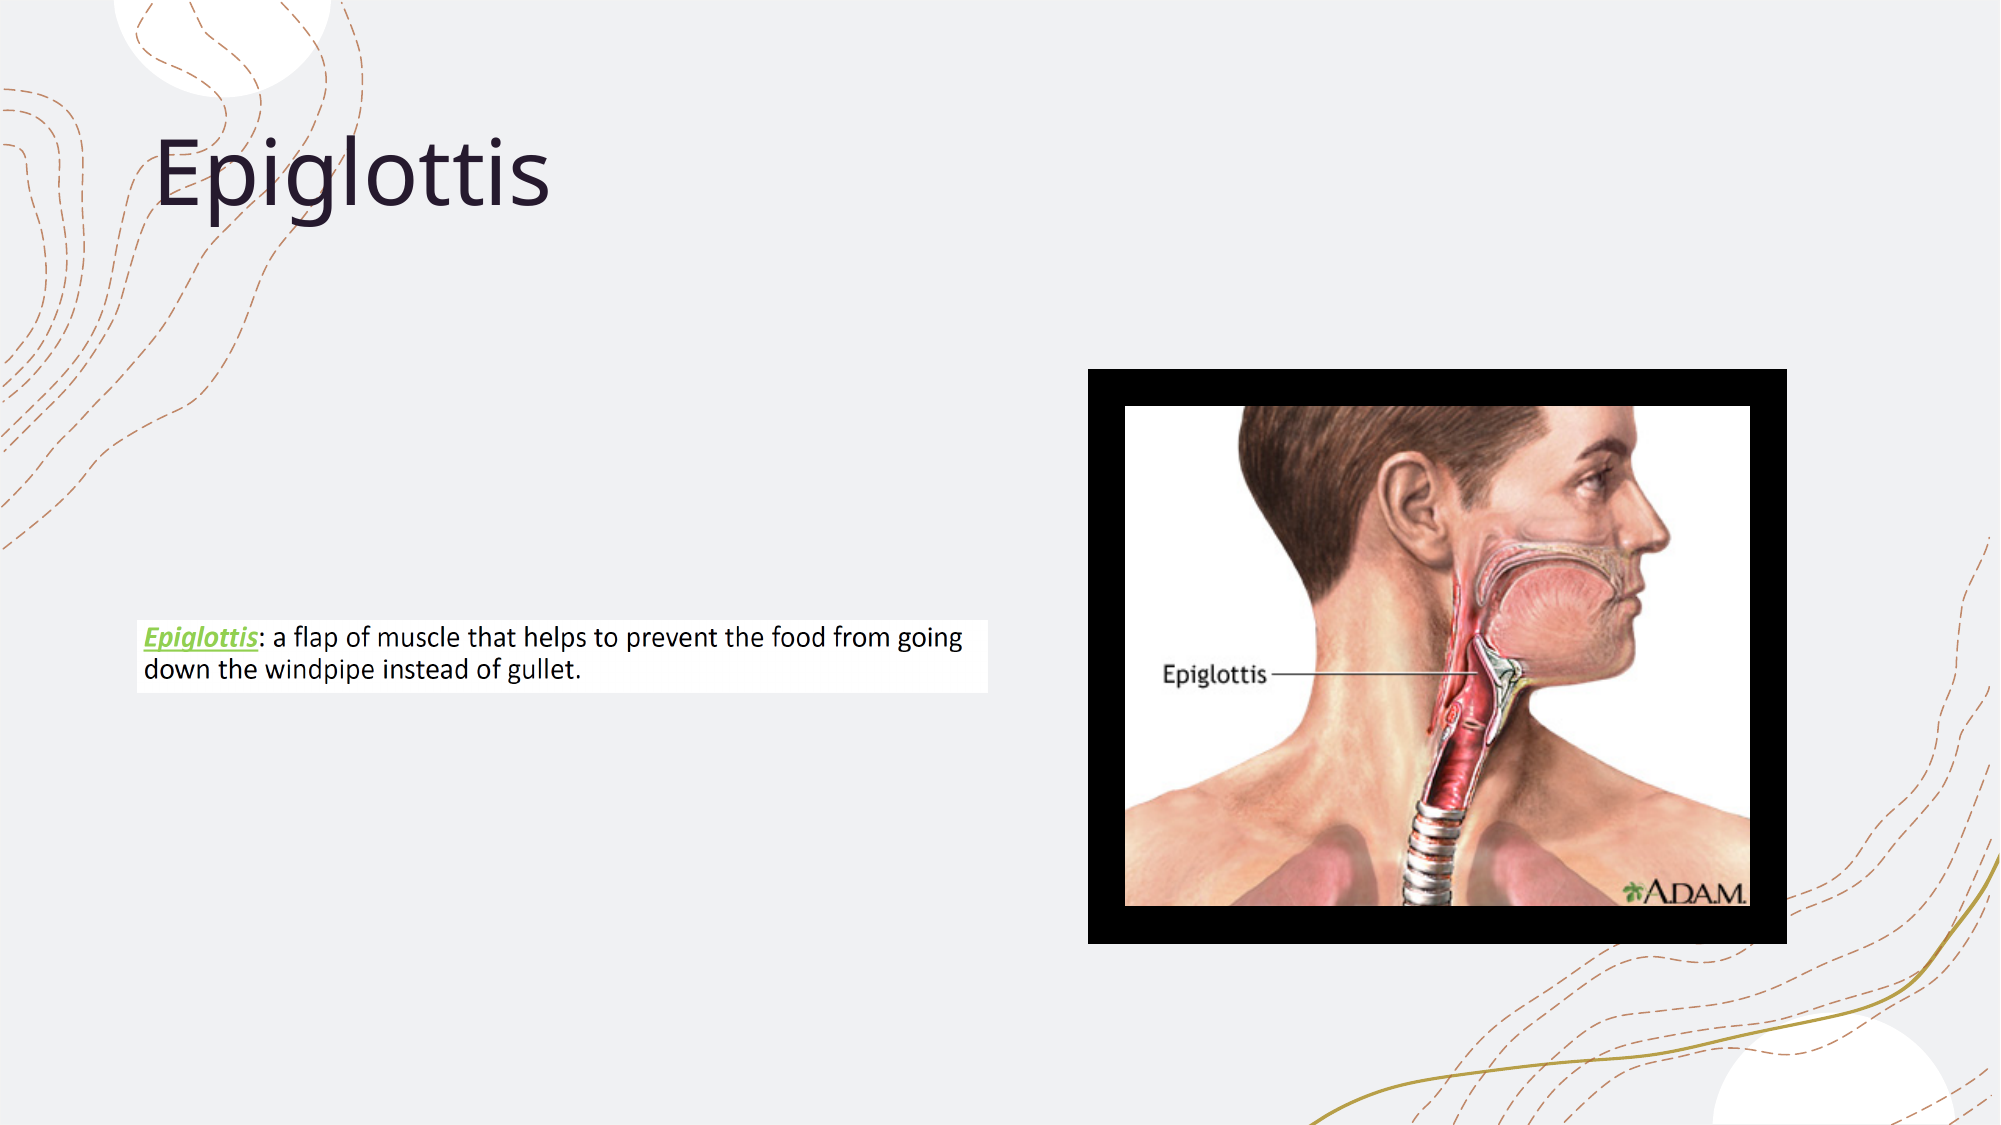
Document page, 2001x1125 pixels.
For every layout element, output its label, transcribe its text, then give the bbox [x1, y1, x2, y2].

title Epiglottis [137, 59, 1863, 278]
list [1124, 406, 1750, 907]
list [137, 620, 988, 693]
